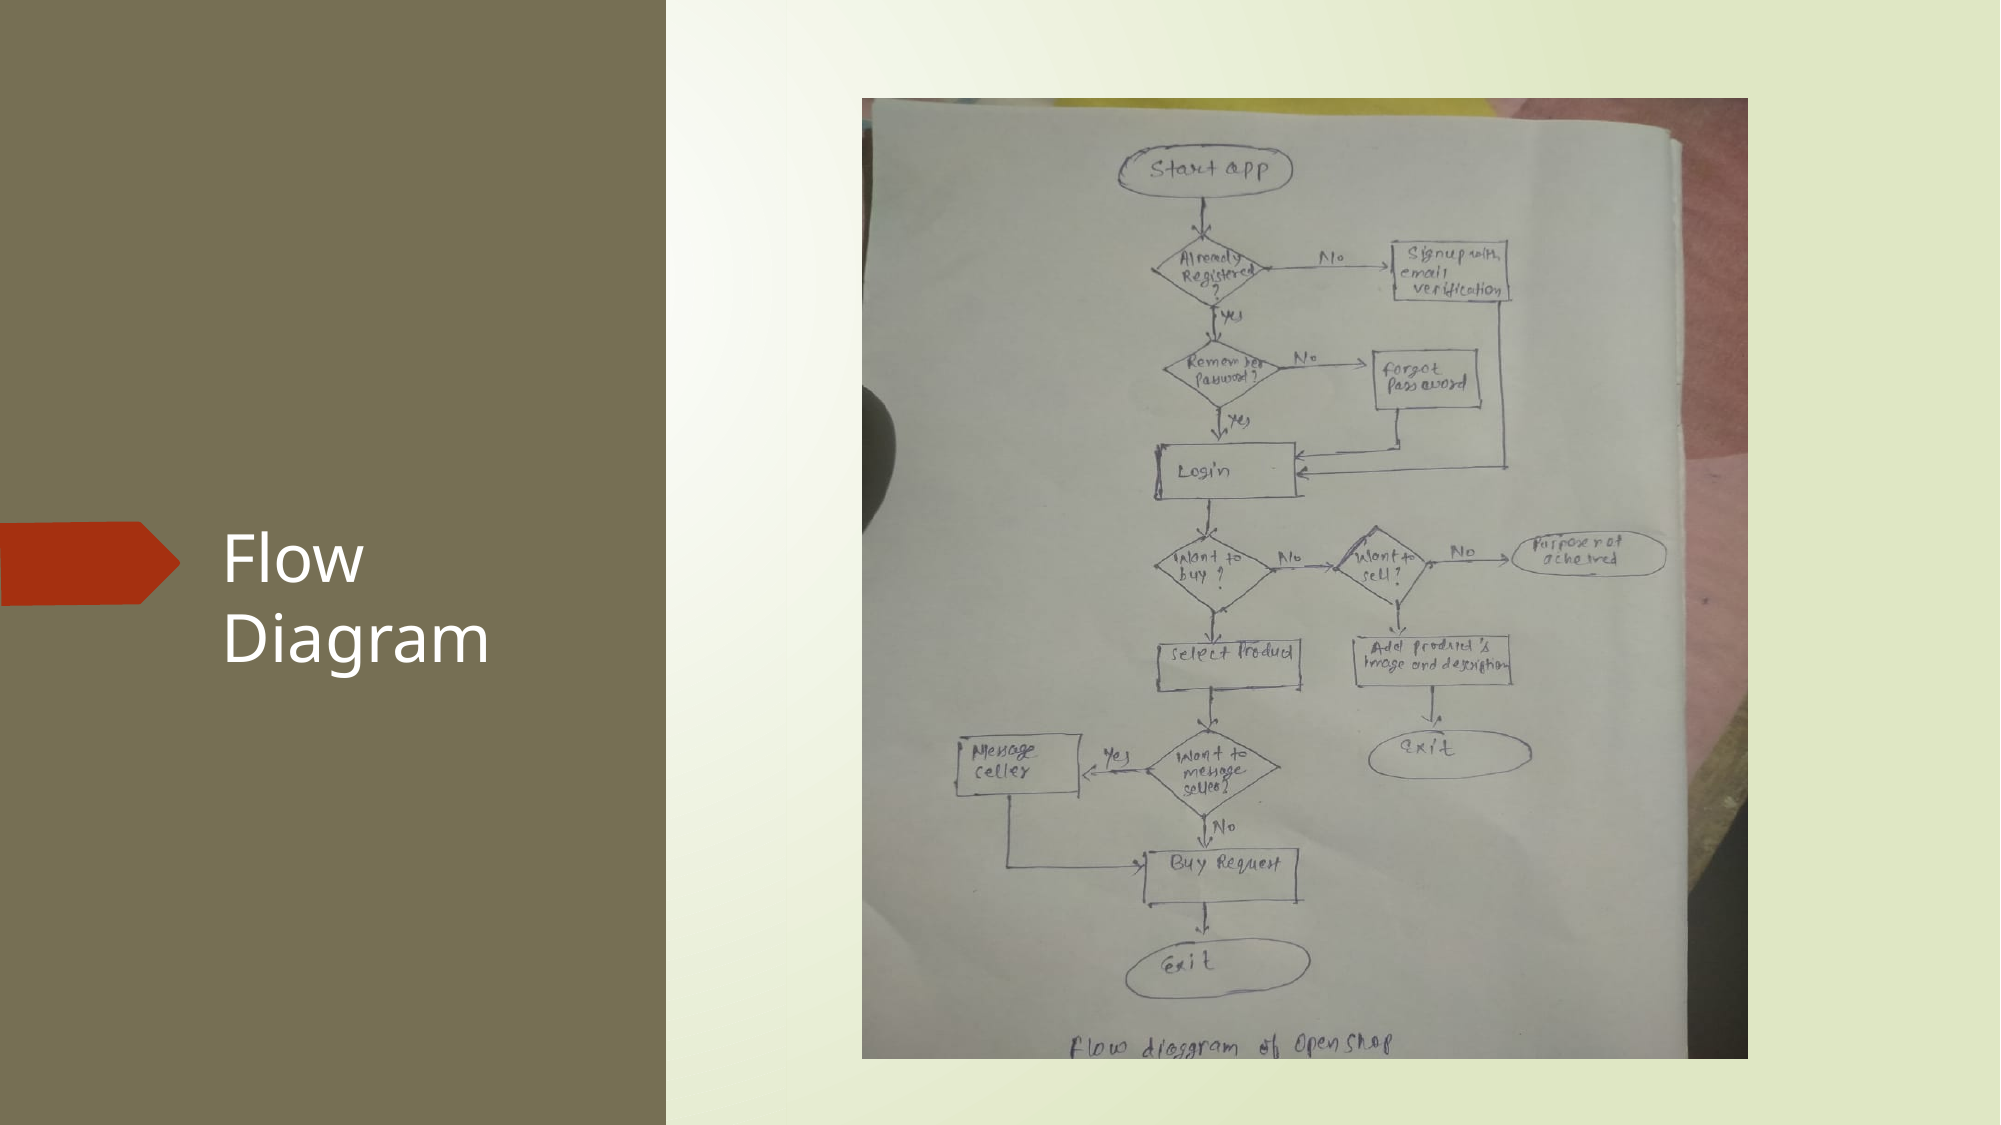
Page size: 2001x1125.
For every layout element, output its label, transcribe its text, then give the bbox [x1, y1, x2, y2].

text_box [0, 0, 667, 1125]
text_box [785, 0, 2000, 1125]
title Flow Diagram [206, 508, 610, 1006]
text_box [0, 521, 181, 606]
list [862, 98, 1748, 1059]
